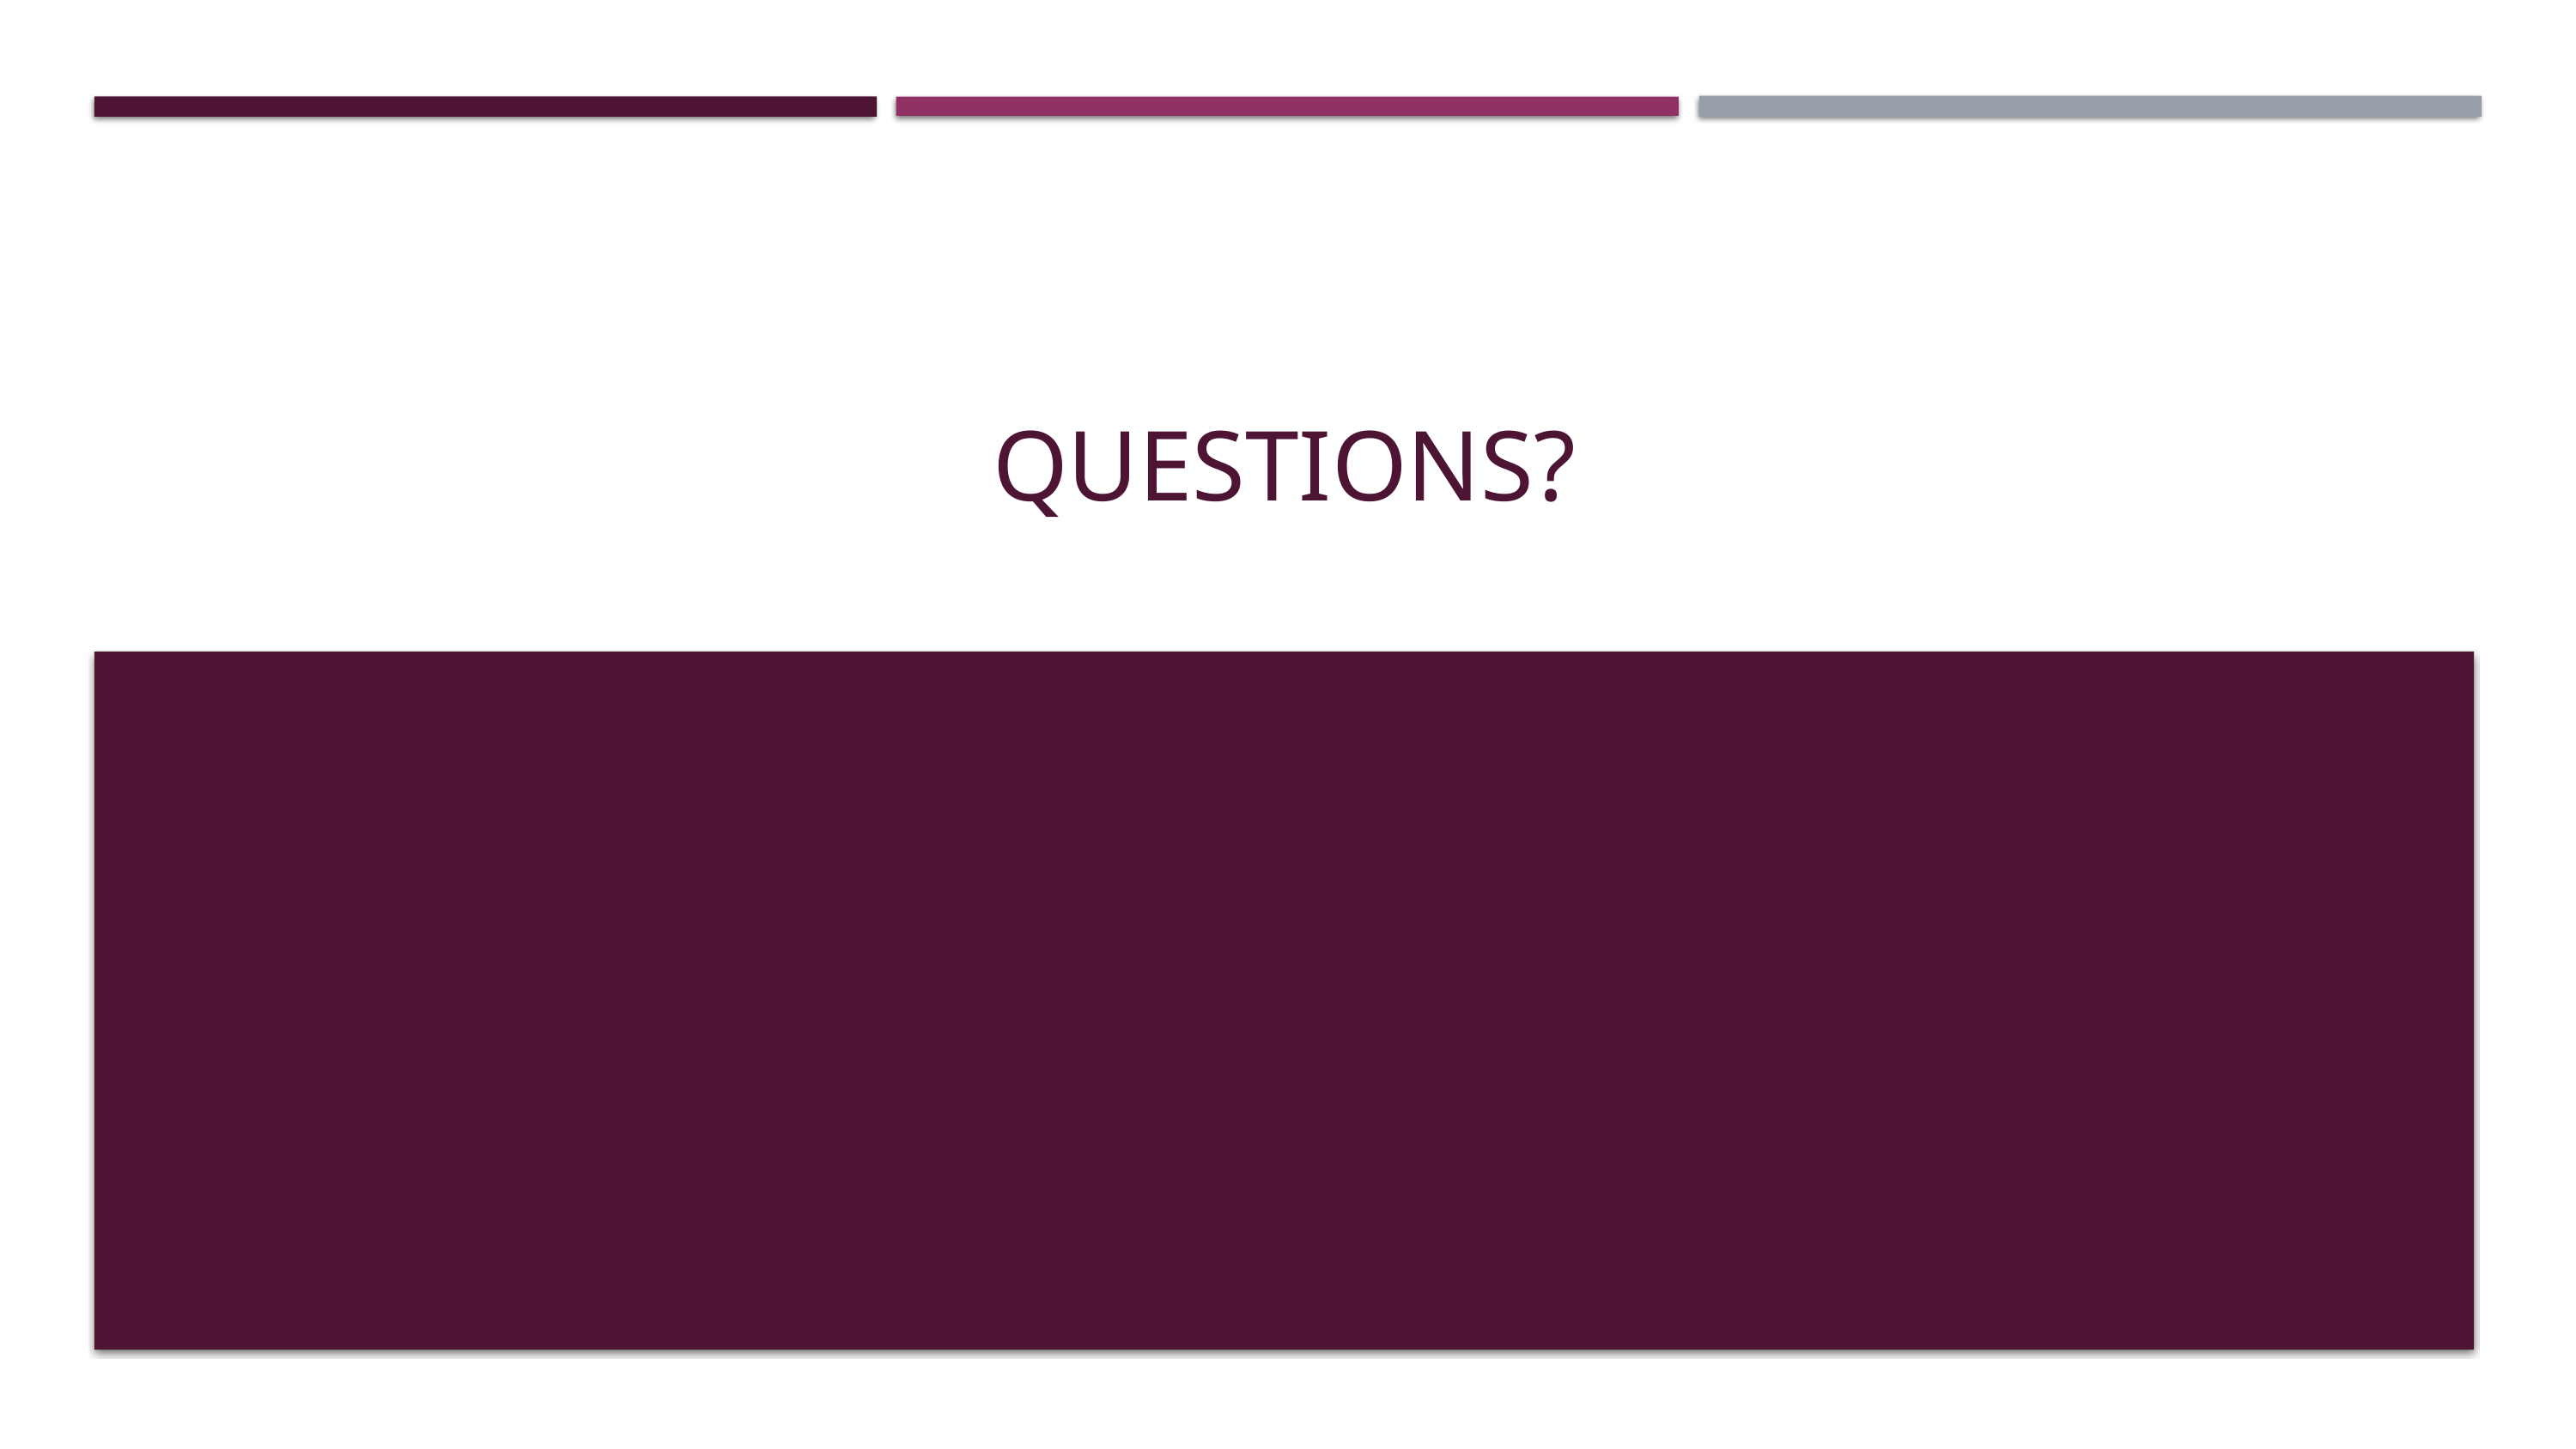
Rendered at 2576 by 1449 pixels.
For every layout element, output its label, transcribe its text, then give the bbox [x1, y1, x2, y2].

title Questions? [123, 215, 2446, 527]
